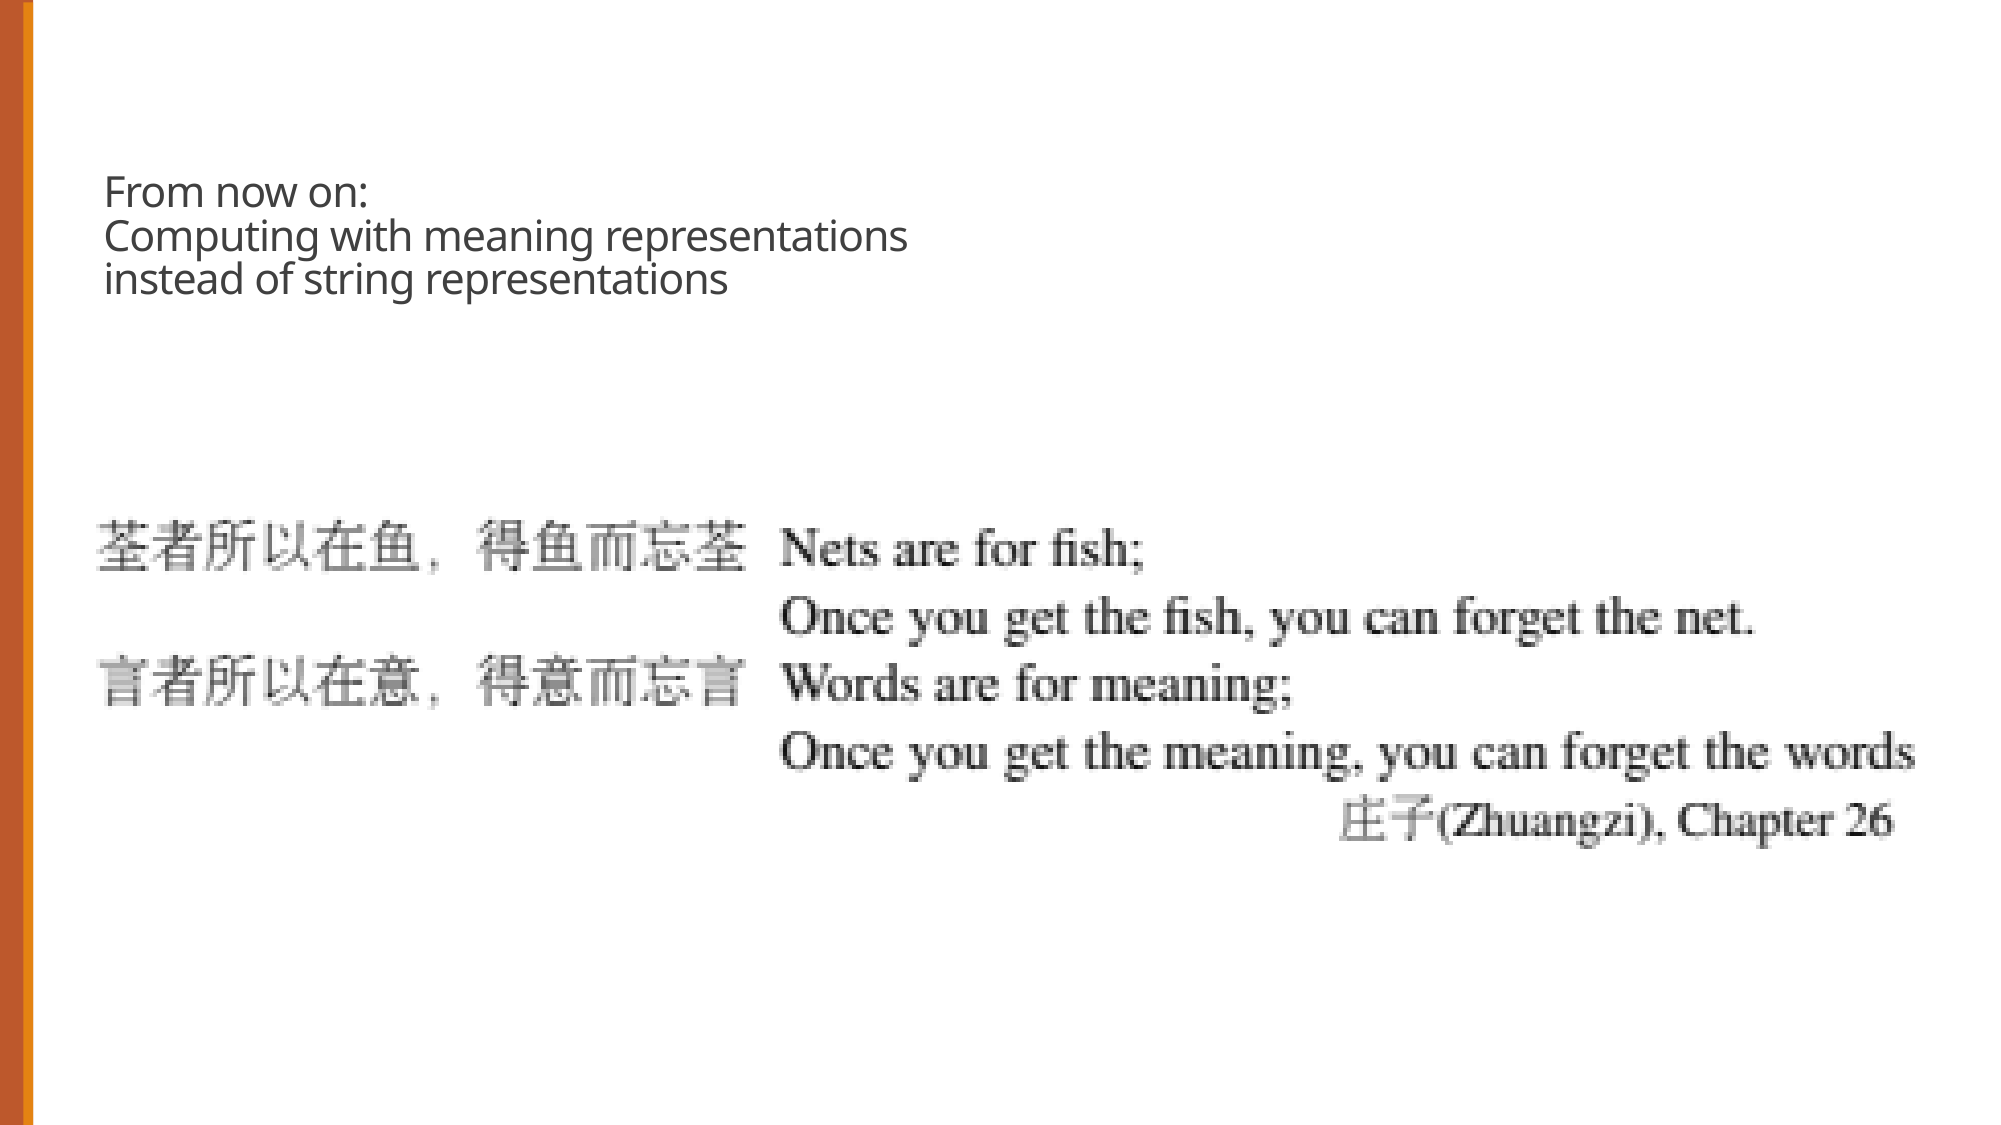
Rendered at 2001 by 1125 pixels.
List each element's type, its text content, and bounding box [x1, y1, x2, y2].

title From now on: Computing with meaning representations instead of string representations [88, 162, 1835, 312]
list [83, 511, 1917, 850]
